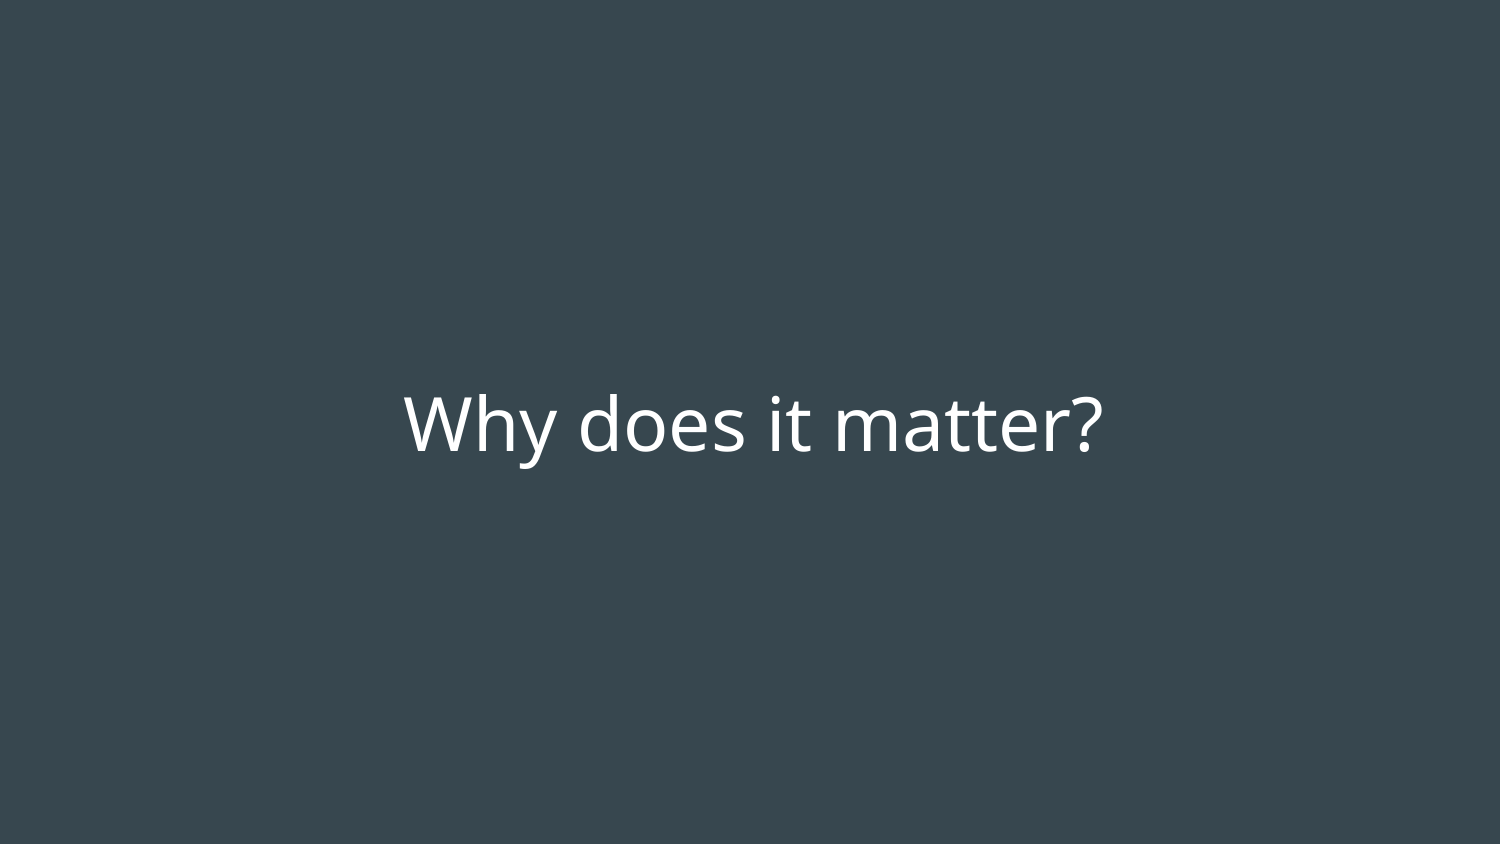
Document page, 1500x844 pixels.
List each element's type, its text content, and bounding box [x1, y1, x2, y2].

title Why does it matter? [110, 351, 1399, 493]
